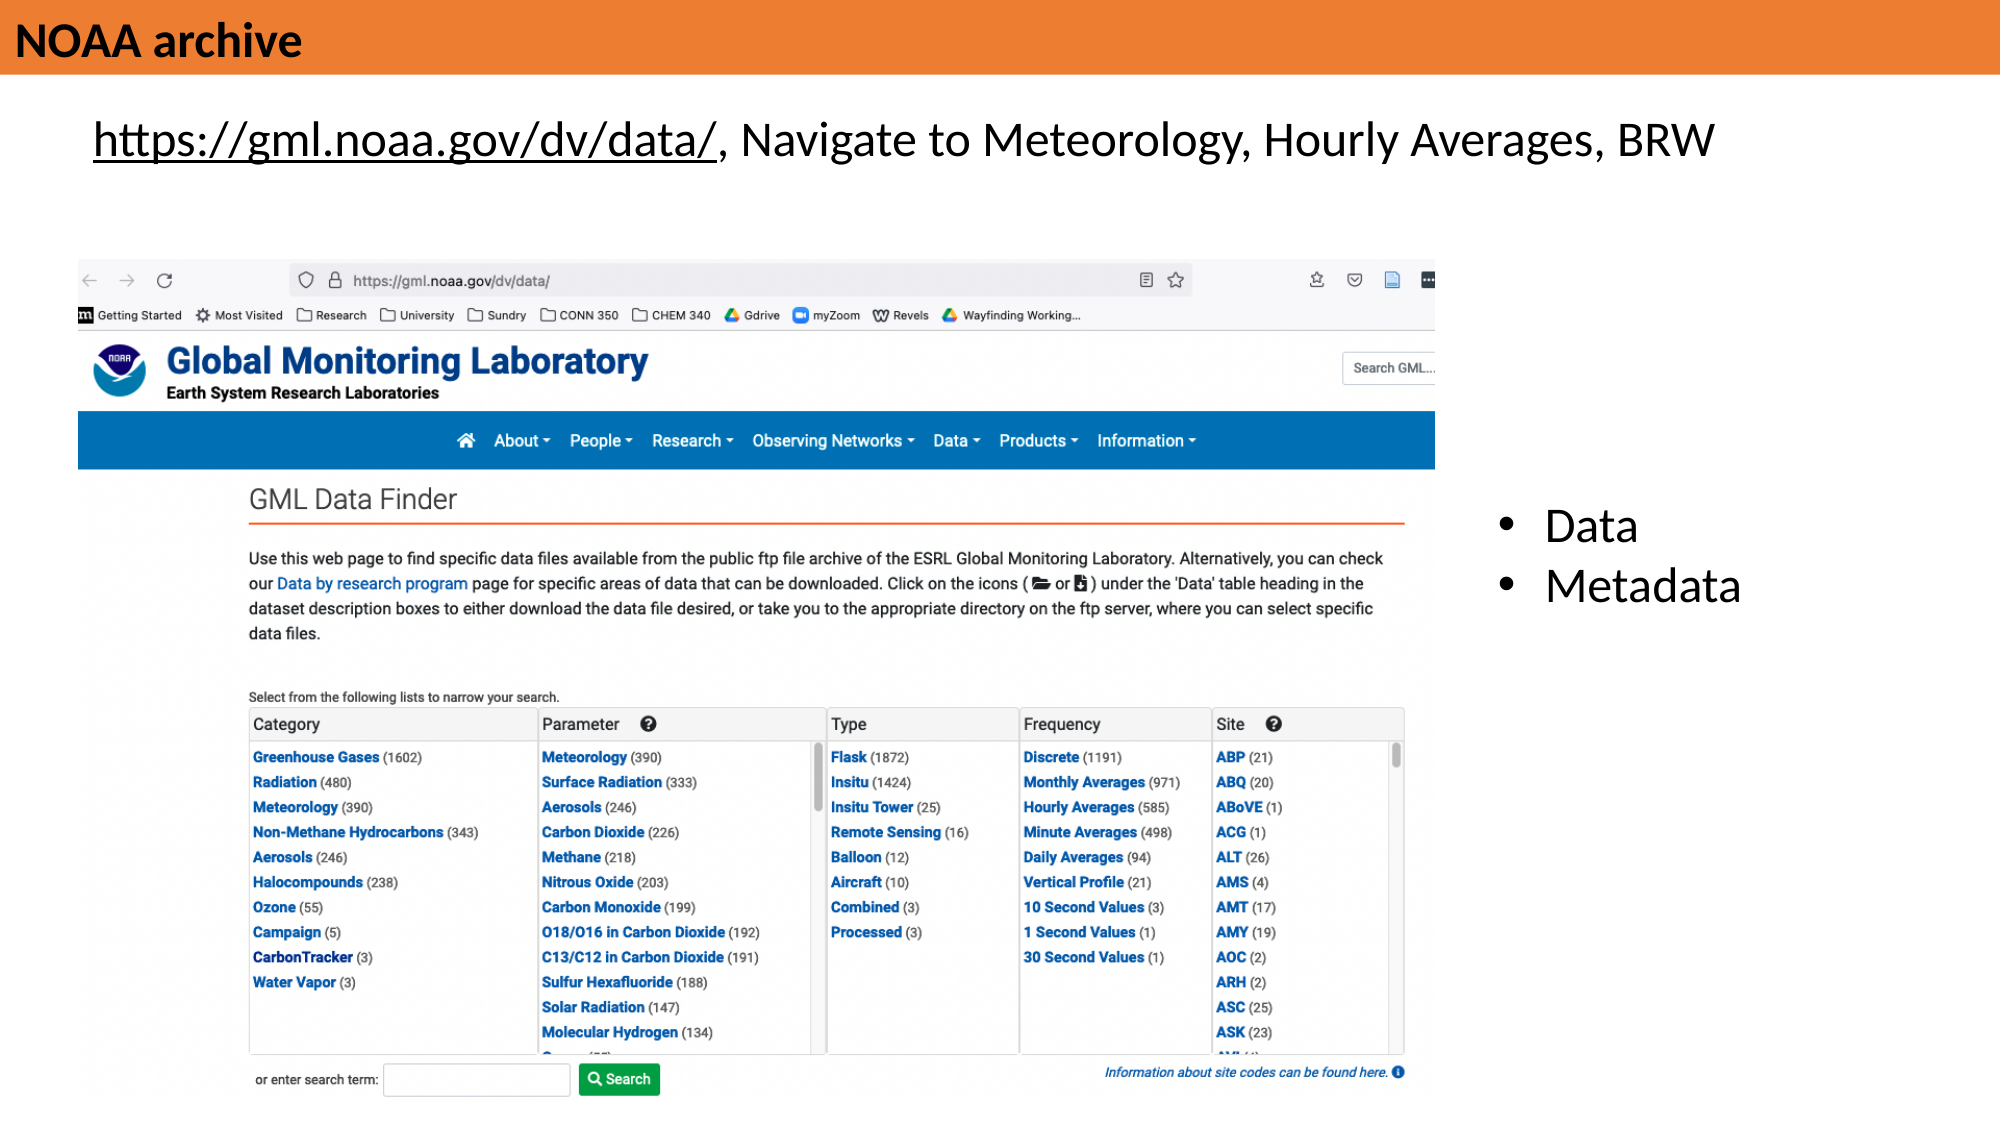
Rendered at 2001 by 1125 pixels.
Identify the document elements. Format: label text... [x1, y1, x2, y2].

picture [78, 259, 1435, 1102]
text_box https://gml.noaa.gov/dv/data/, Navigate to Meteorology, Hourly Averages, BRW [78, 99, 1813, 175]
text_box Data Metadata [1483, 485, 1958, 621]
text_box NOAA archive [0, 0, 2000, 75]
